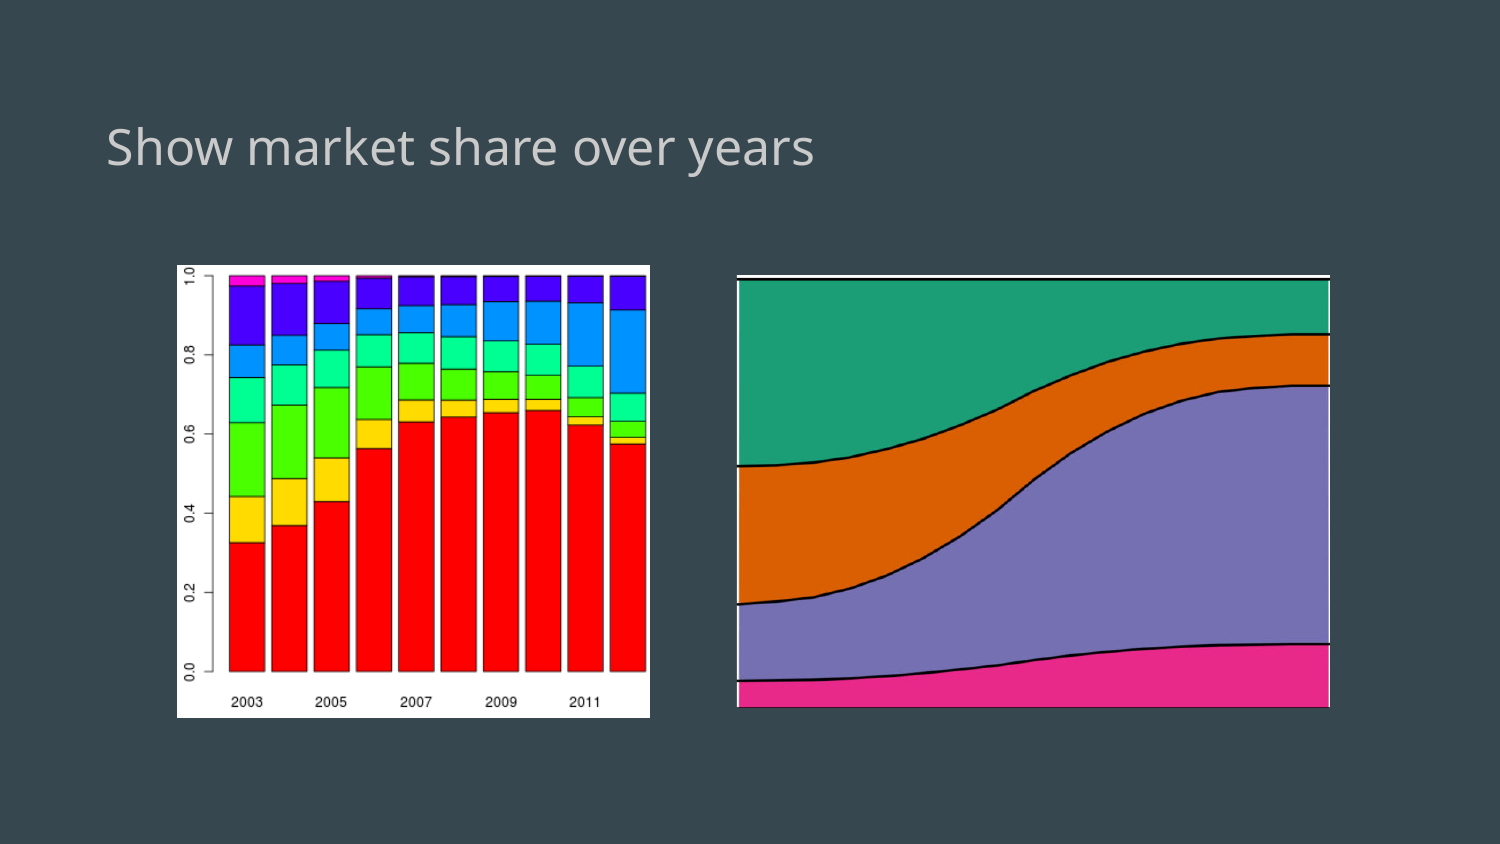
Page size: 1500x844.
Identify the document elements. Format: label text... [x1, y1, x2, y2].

picture [176, 265, 651, 718]
picture [736, 275, 1331, 708]
text_box Show market share over years [91, 100, 1006, 191]
